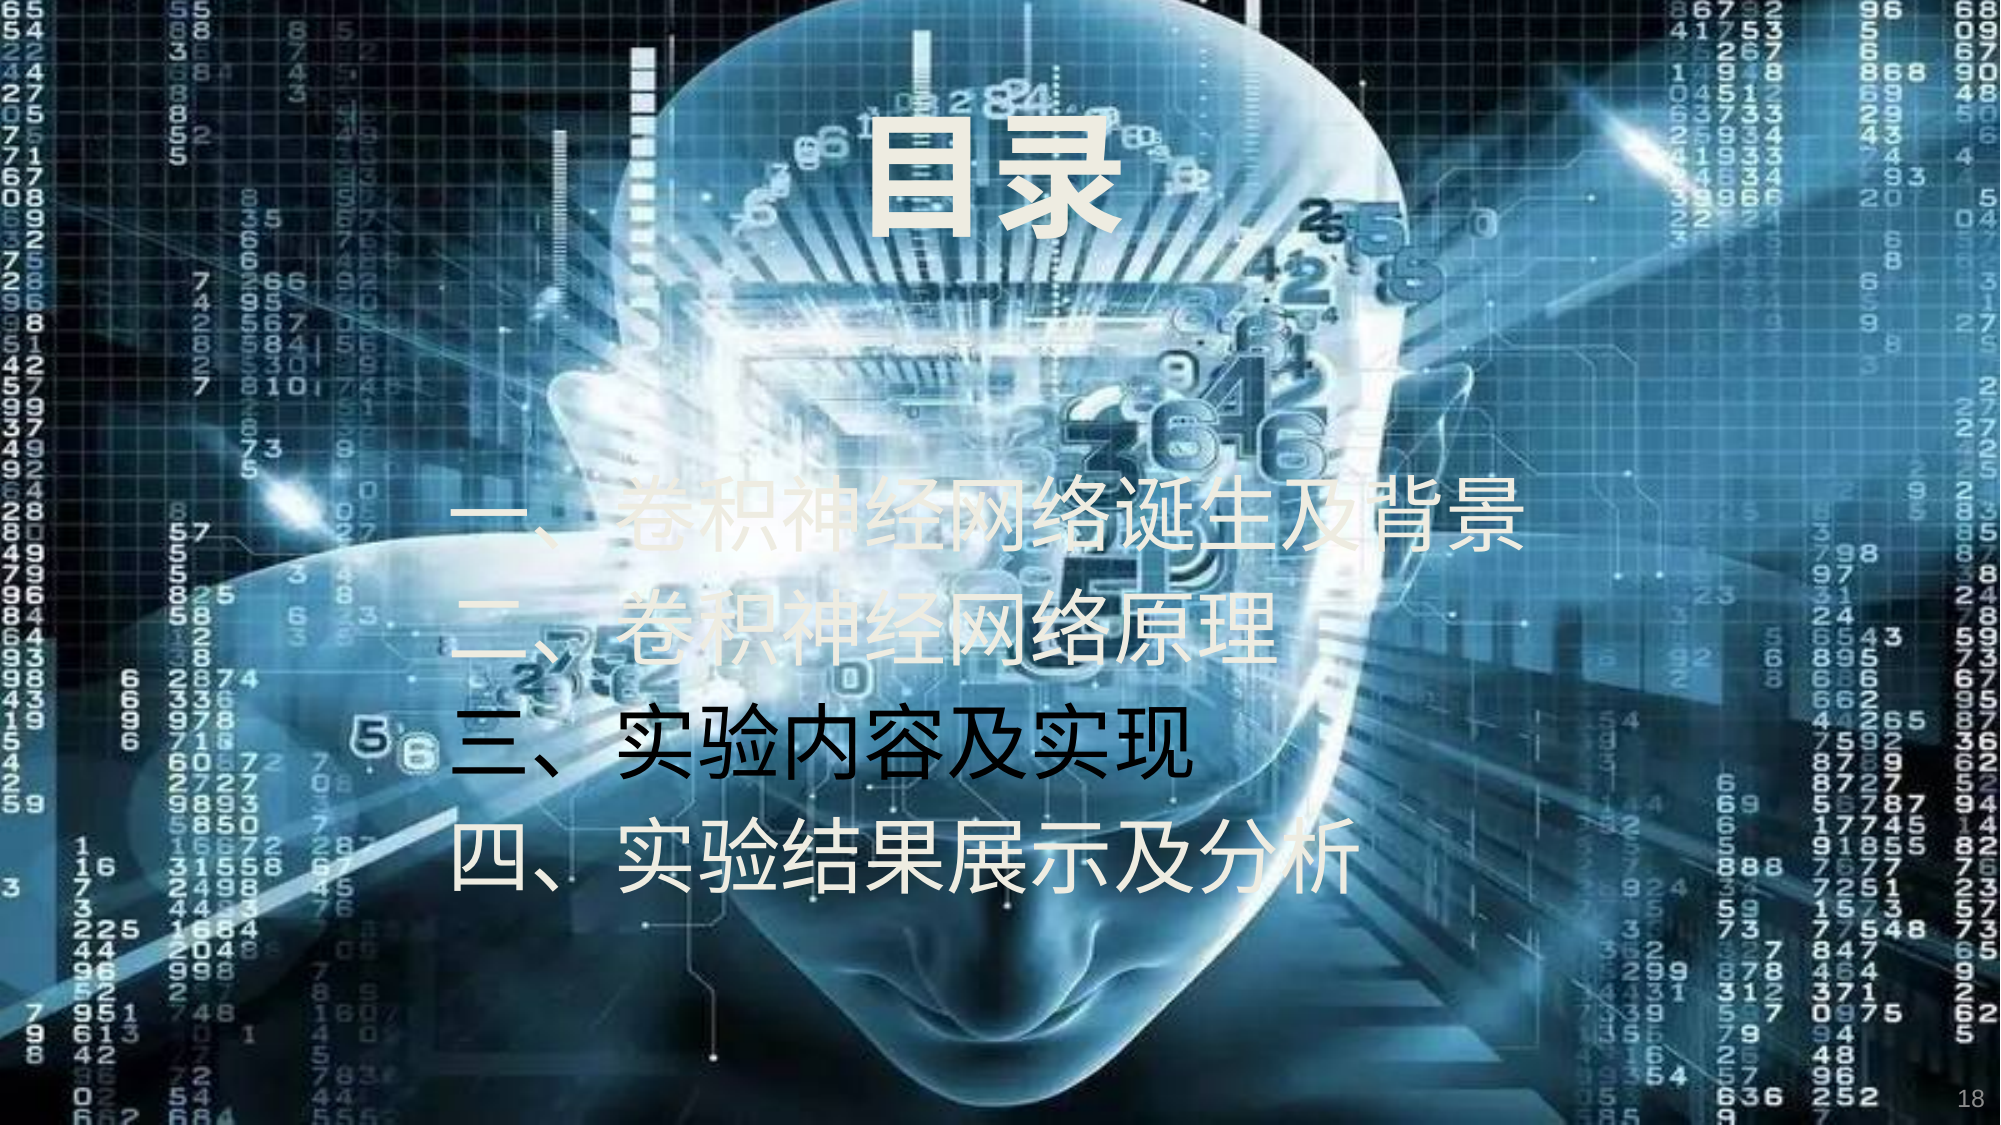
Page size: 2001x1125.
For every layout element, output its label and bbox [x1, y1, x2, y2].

list [0, 0, 2000, 1125]
